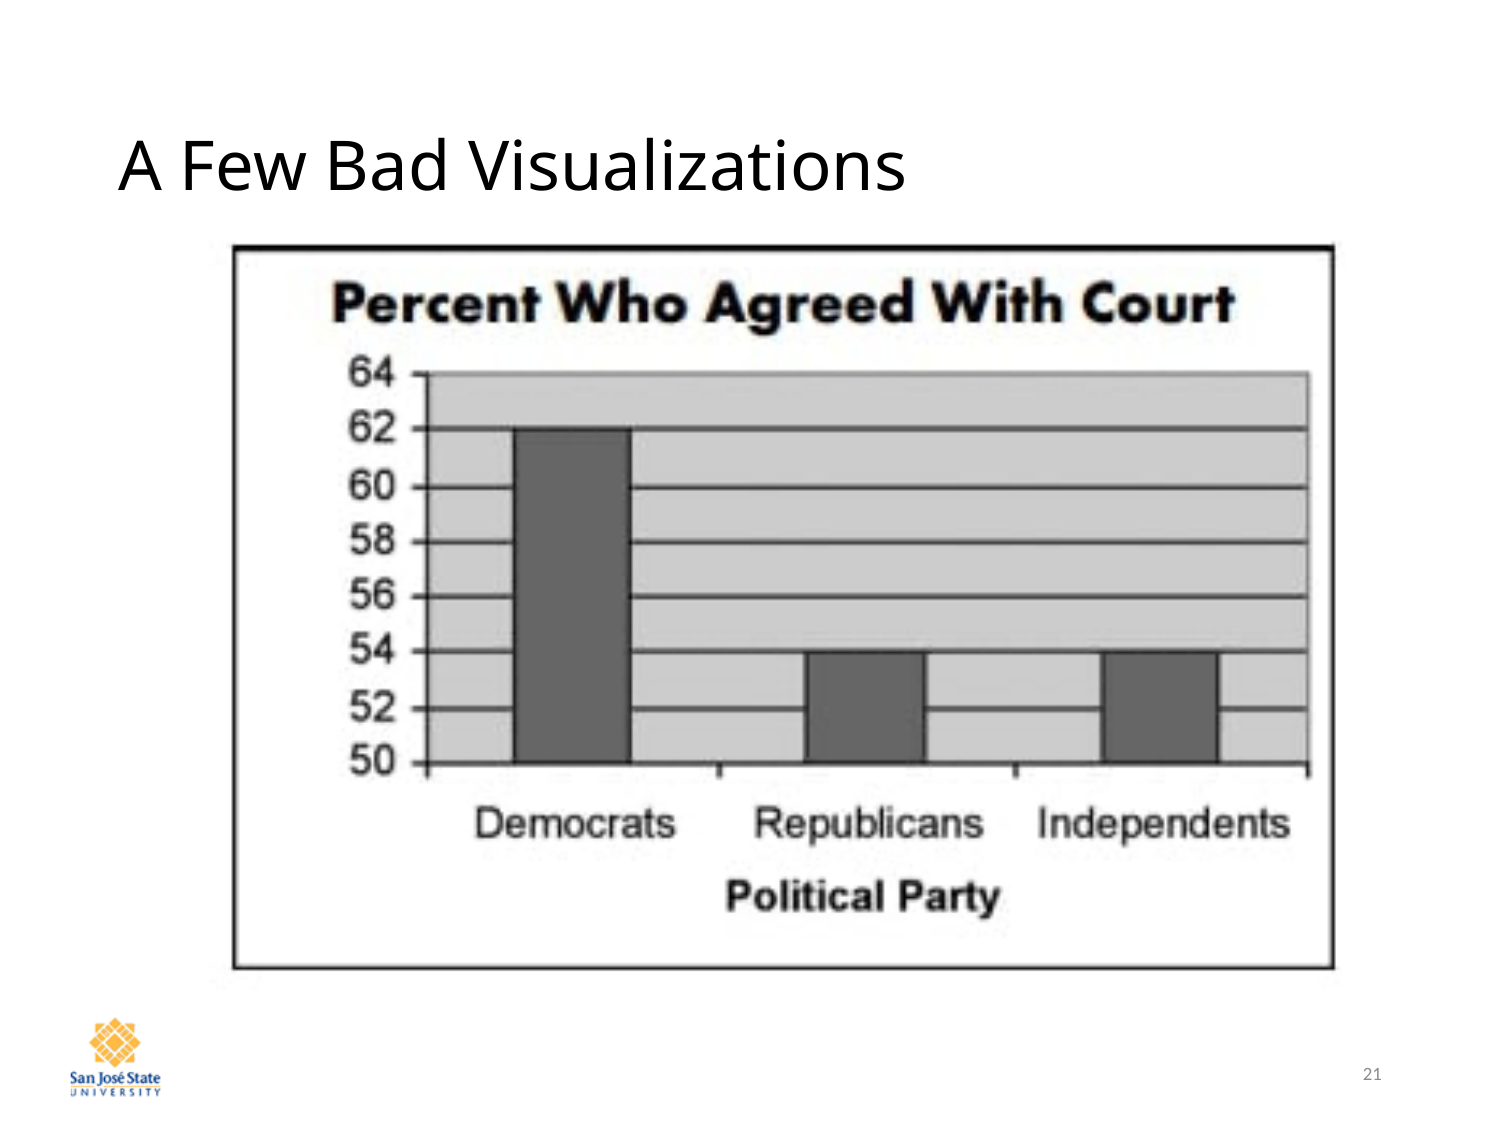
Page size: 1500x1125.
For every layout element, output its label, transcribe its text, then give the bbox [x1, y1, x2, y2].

slide_number 21 [1059, 1042, 1397, 1103]
picture [184, 217, 1394, 1013]
title A Few Bad Visualizations [103, 59, 1397, 278]
picture [60, 1012, 166, 1112]
